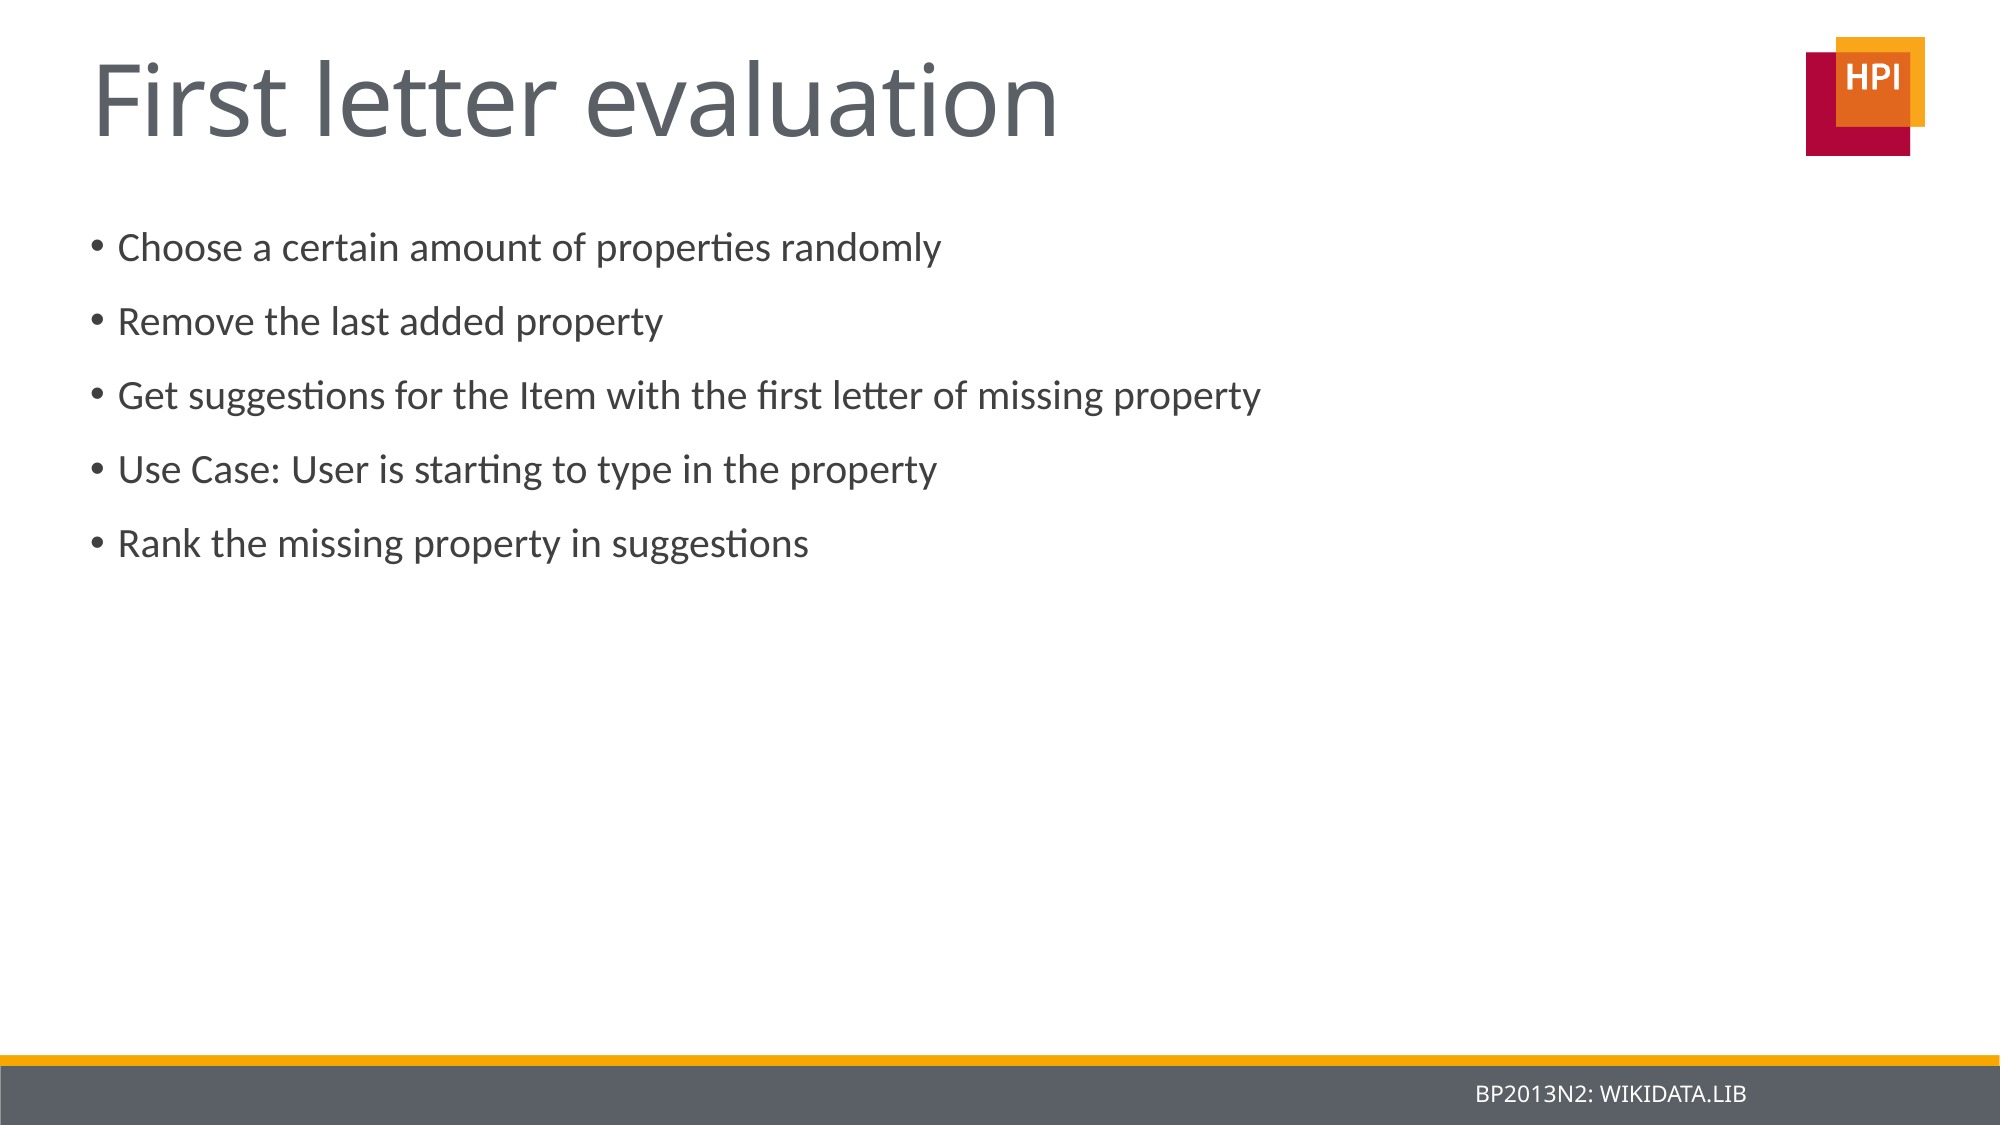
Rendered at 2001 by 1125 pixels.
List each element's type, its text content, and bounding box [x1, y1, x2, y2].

title First letter evaluation [75, 0, 1732, 165]
list Choose a certain amount of properties randomly Remove the last added property Get suggestions for the Item with the first letter of missing property Use Case: User is starting to type in the property Rank the missing property in suggestions [75, 217, 1925, 997]
footer BP2013N2: WIKIDATA.LIB [238, 1065, 1763, 1125]
picture [1806, 37, 1925, 156]
